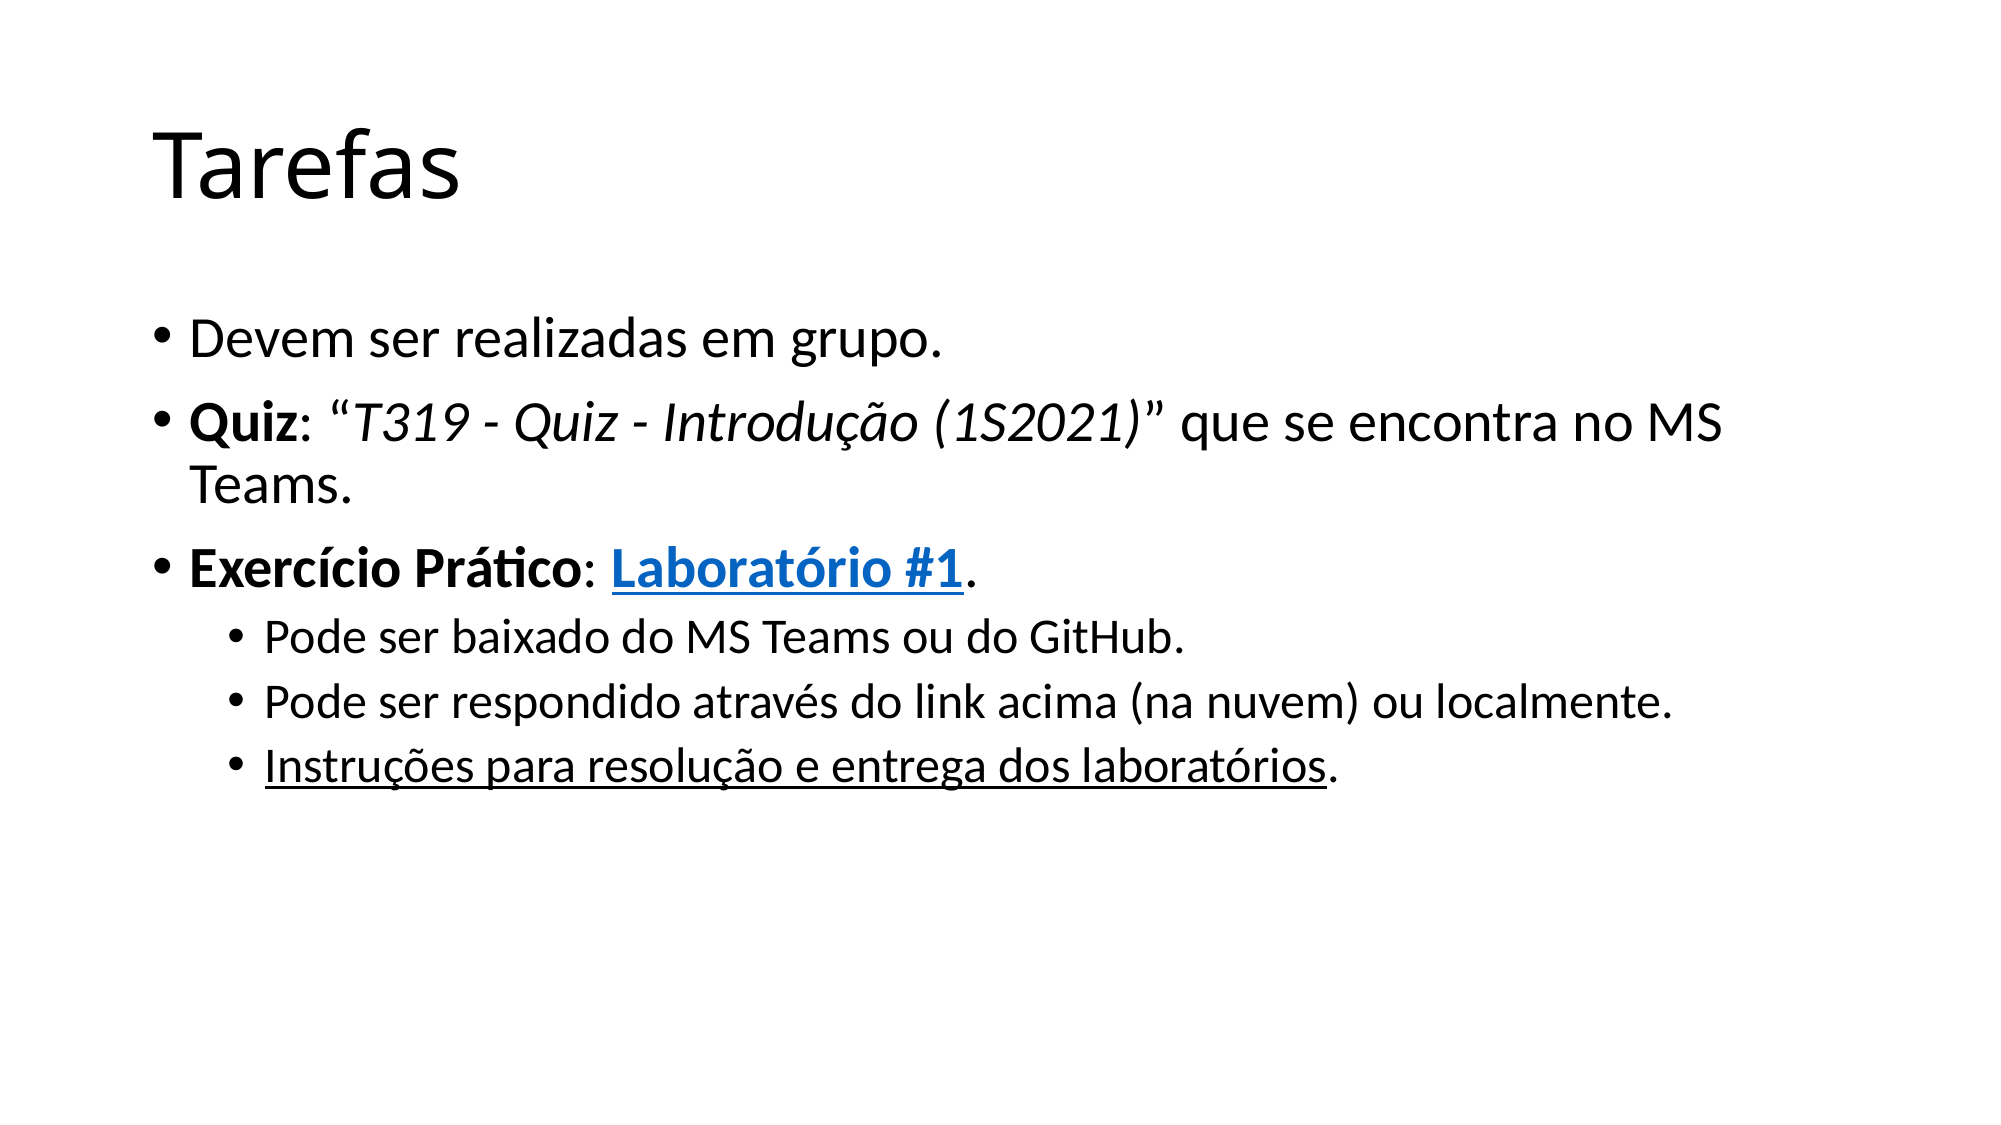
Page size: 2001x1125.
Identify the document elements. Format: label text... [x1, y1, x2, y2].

title Tarefas [137, 59, 1863, 278]
list Devem ser realizadas em grupo. Quiz: “T319 - Quiz - Introdução (1S2021)” que se encontra no MS Teams. Exercício Prático: Laboratório #1. Pode ser baixado do MS Teams ou do GitHub. Pode ser respondido através do link acima (na nuvem) ou localmente. Instruções para resolução e entrega dos laboratórios. [137, 299, 1863, 1014]
